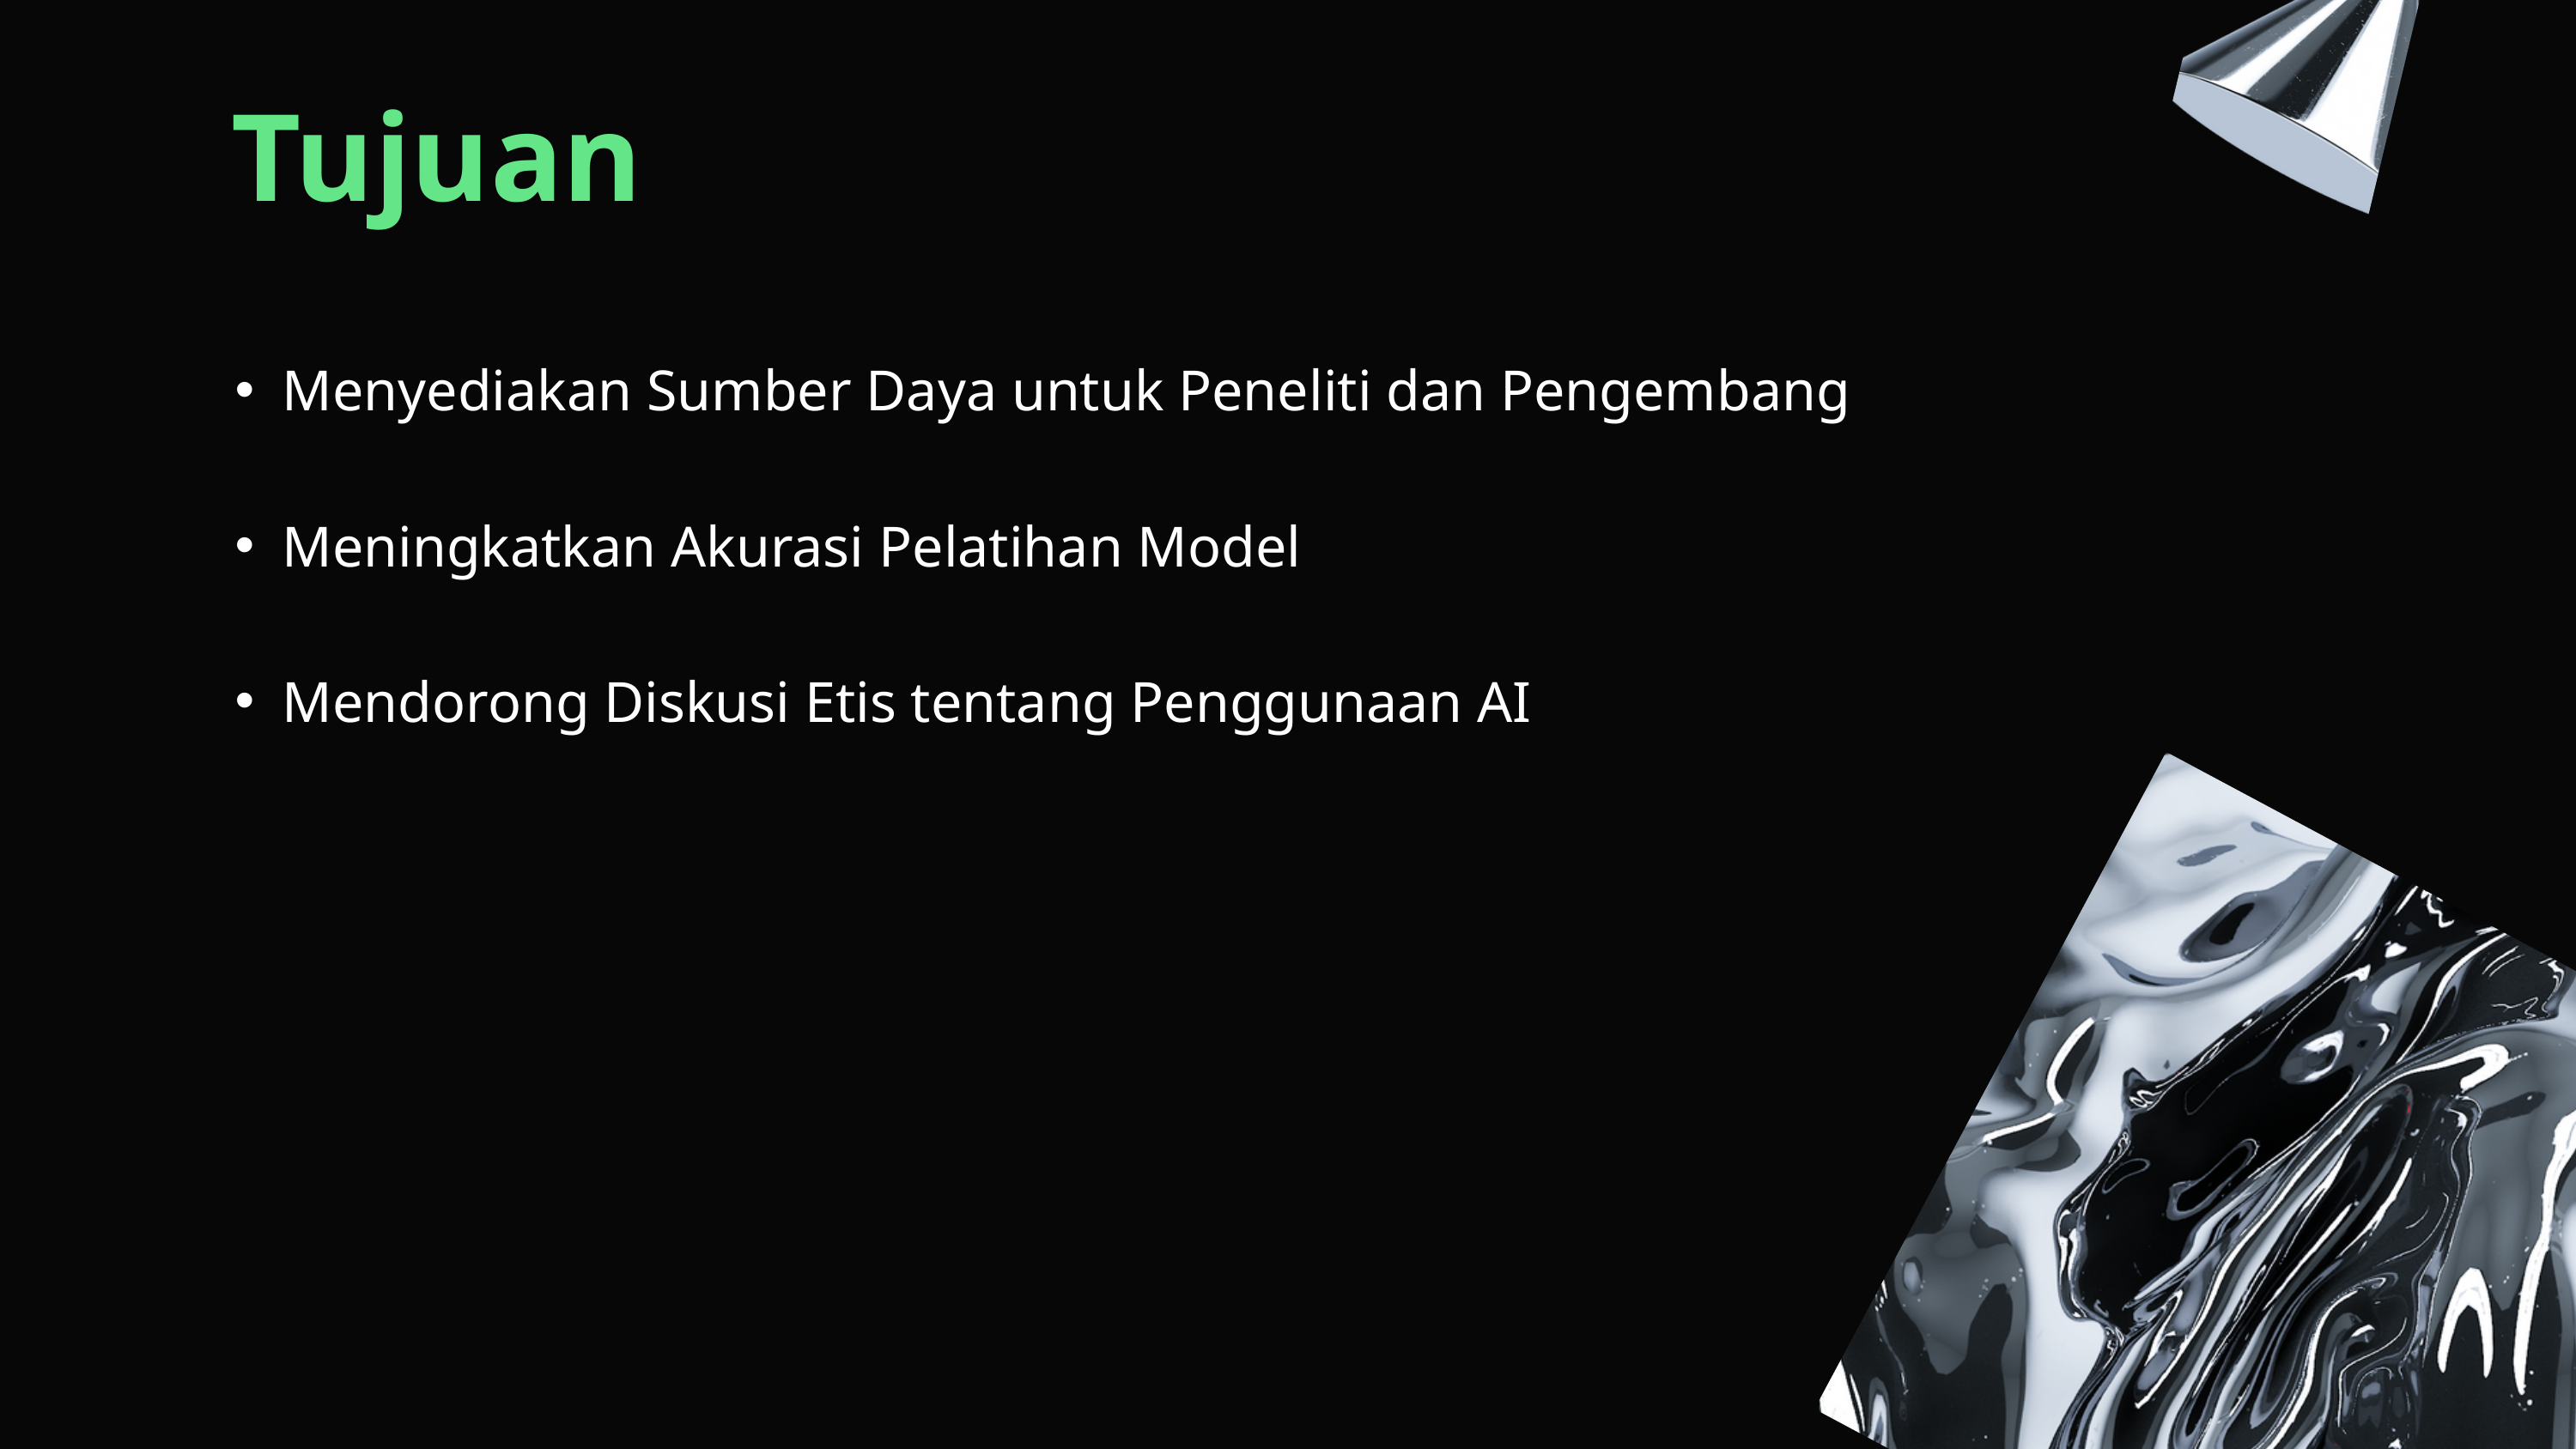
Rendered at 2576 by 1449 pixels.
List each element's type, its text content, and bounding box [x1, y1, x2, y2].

text_box [1814, 811, 2576, 1449]
text_box Menyediakan Sumber Daya untuk Peneliti dan Pengembang Meningkatkan Akurasi Pelatihan Model Mendorong Diskusi Etis tentang Penggunaan AI [187, 344, 2510, 811]
text_box [2154, 0, 2421, 225]
text_box Tujuan [231, 81, 1428, 226]
